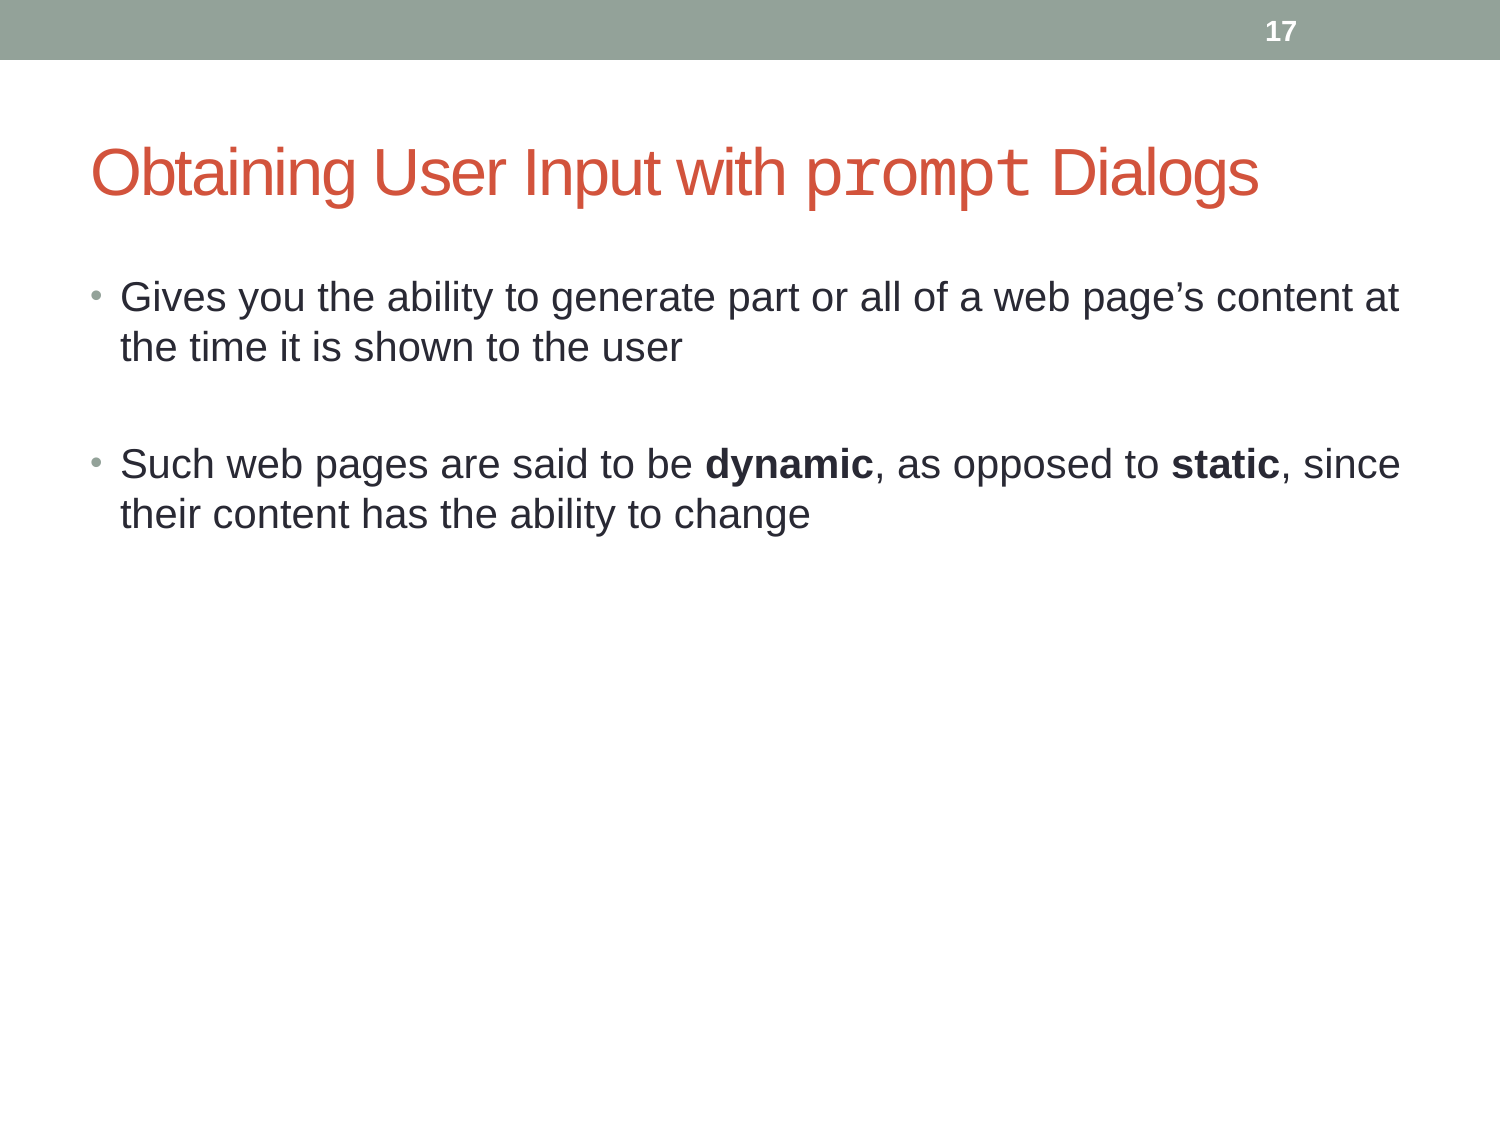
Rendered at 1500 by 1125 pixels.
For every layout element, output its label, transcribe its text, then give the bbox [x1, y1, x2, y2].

list Gives you the ability to generate part or all of a web page’s content at the time it is shown to the user Such web pages are said to be dynamic, as opposed to static, since their content has the ability to change [75, 262, 1425, 1063]
slide_number 17 [1250, 3, 1425, 57]
title Obtaining User Input with prompt Dialogs [75, 87, 1425, 250]
